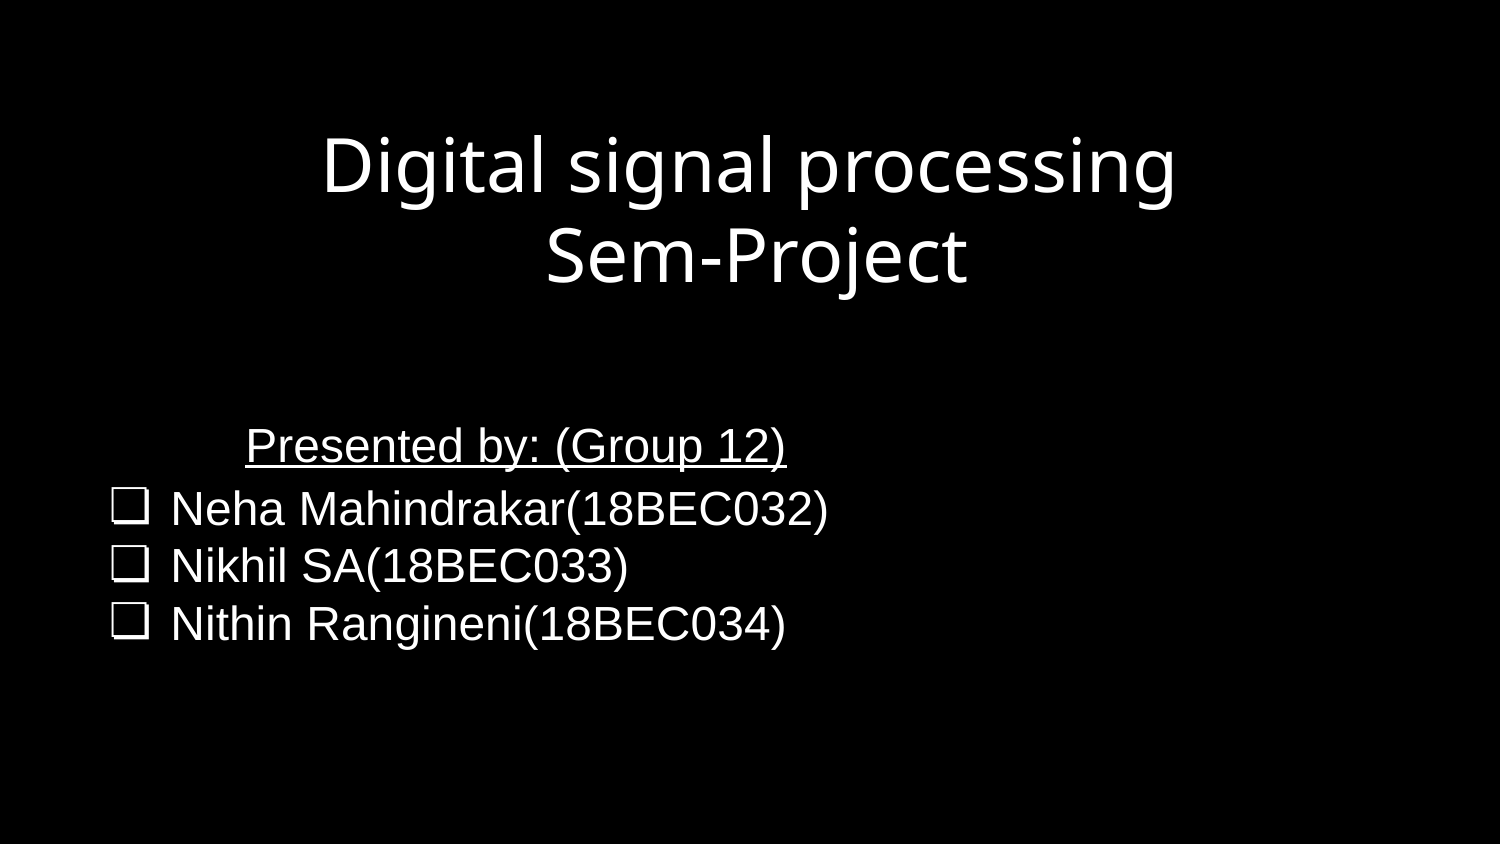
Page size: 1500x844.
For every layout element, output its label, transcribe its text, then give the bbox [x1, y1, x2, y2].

title Digital signal processing Sem-Project Presented by: (Group 12) Neha Mahindrakar(18BEC032) Nikhil SA(18BEC033) Nithin Rangineni(18BEC034) [80, 41, 1395, 816]
